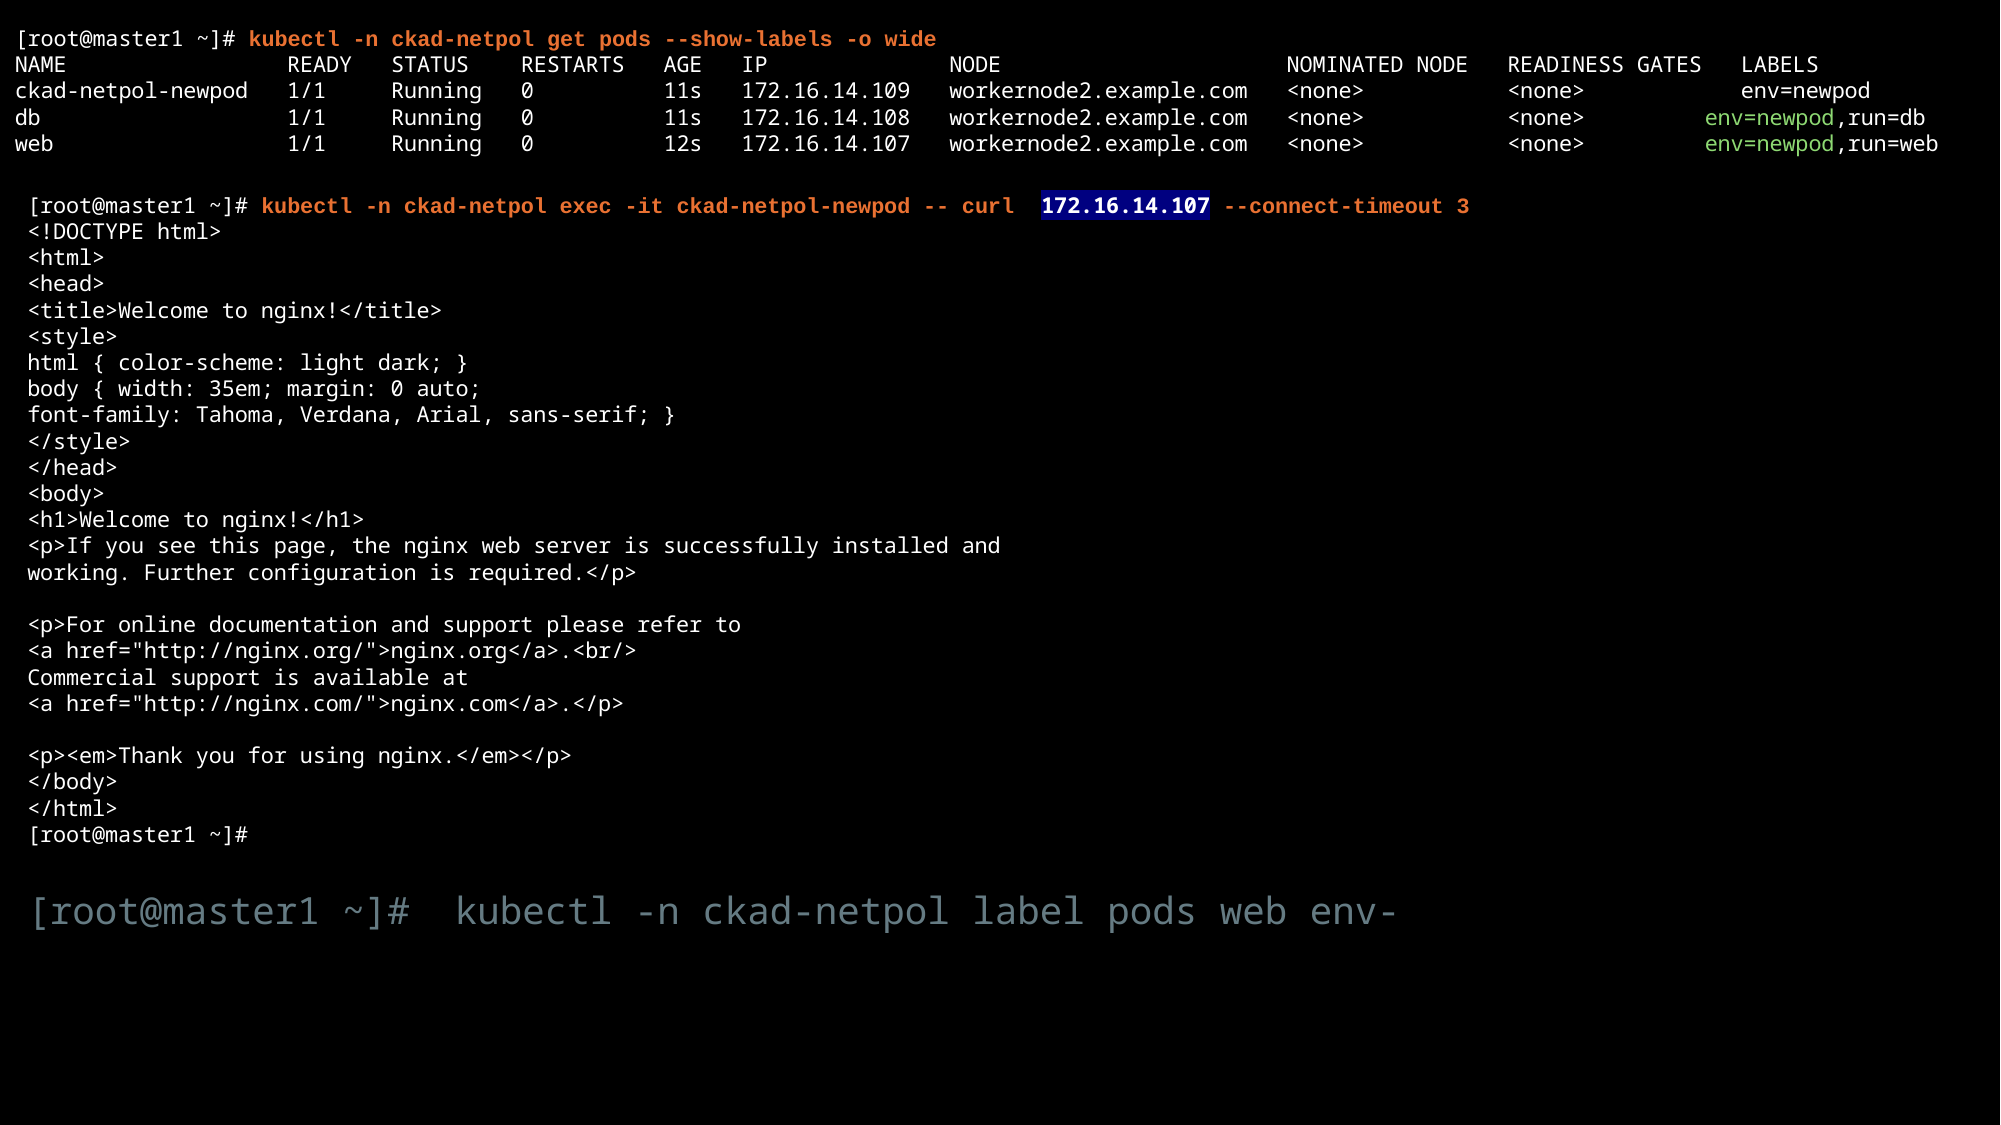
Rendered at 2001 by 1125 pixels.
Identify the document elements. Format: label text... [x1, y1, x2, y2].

text_box [root@master1 ~]# kubectl -n ckad-netpol label pods web env- [12, 879, 1444, 940]
text_box [root@master1 ~]# kubectl -n ckad-netpol get pods --show-labels -o wide NAME READY STATUS RESTARTS AGE IP NODE NOMINATED NODE READINESS GATES LABELS ckad-netpol-newpod 1/1 Running 0 11s 172.16.14.109 workernode2.example.com <none> <none> env=newpod db 1/1 Running 0 11s 172.16.14.108 workernode2.example.com <none> <none> env=newpod,run=db web 1/1 Running 0 12s 172.16.14.107 workernode2.example.com <none> <none> env=newpod,run=web [0, 17, 2000, 163]
text_box [root@master1 ~]# kubectl -n ckad-netpol exec -it ckad-netpol-newpod -- curl 172.16.14.107 --connect-timeout 3 <!DOCTYPE html> <html> <head> <title>Welcome to nginx!</title> <style> html { color-scheme: light dark; } body { width: 35em; margin: 0 auto; font-family: Tahoma, Verdana, Arial, sans-serif; } </style> </head> <body> <h1>Welcome to nginx!</h1> <p>If you see this page, the nginx web server is successfully installed and working. Further configuration is required.</p> <p>For online documentation and support please refer to <a href="http://nginx.org/">nginx.org</a>.<br/> Commercial support is available at <a href="http://nginx.com/">nginx.com</a>.</p> <p><em>Thank you for using nginx.</em></p> </body> </html> [root@master1 ~]# [12, 183, 2000, 855]
